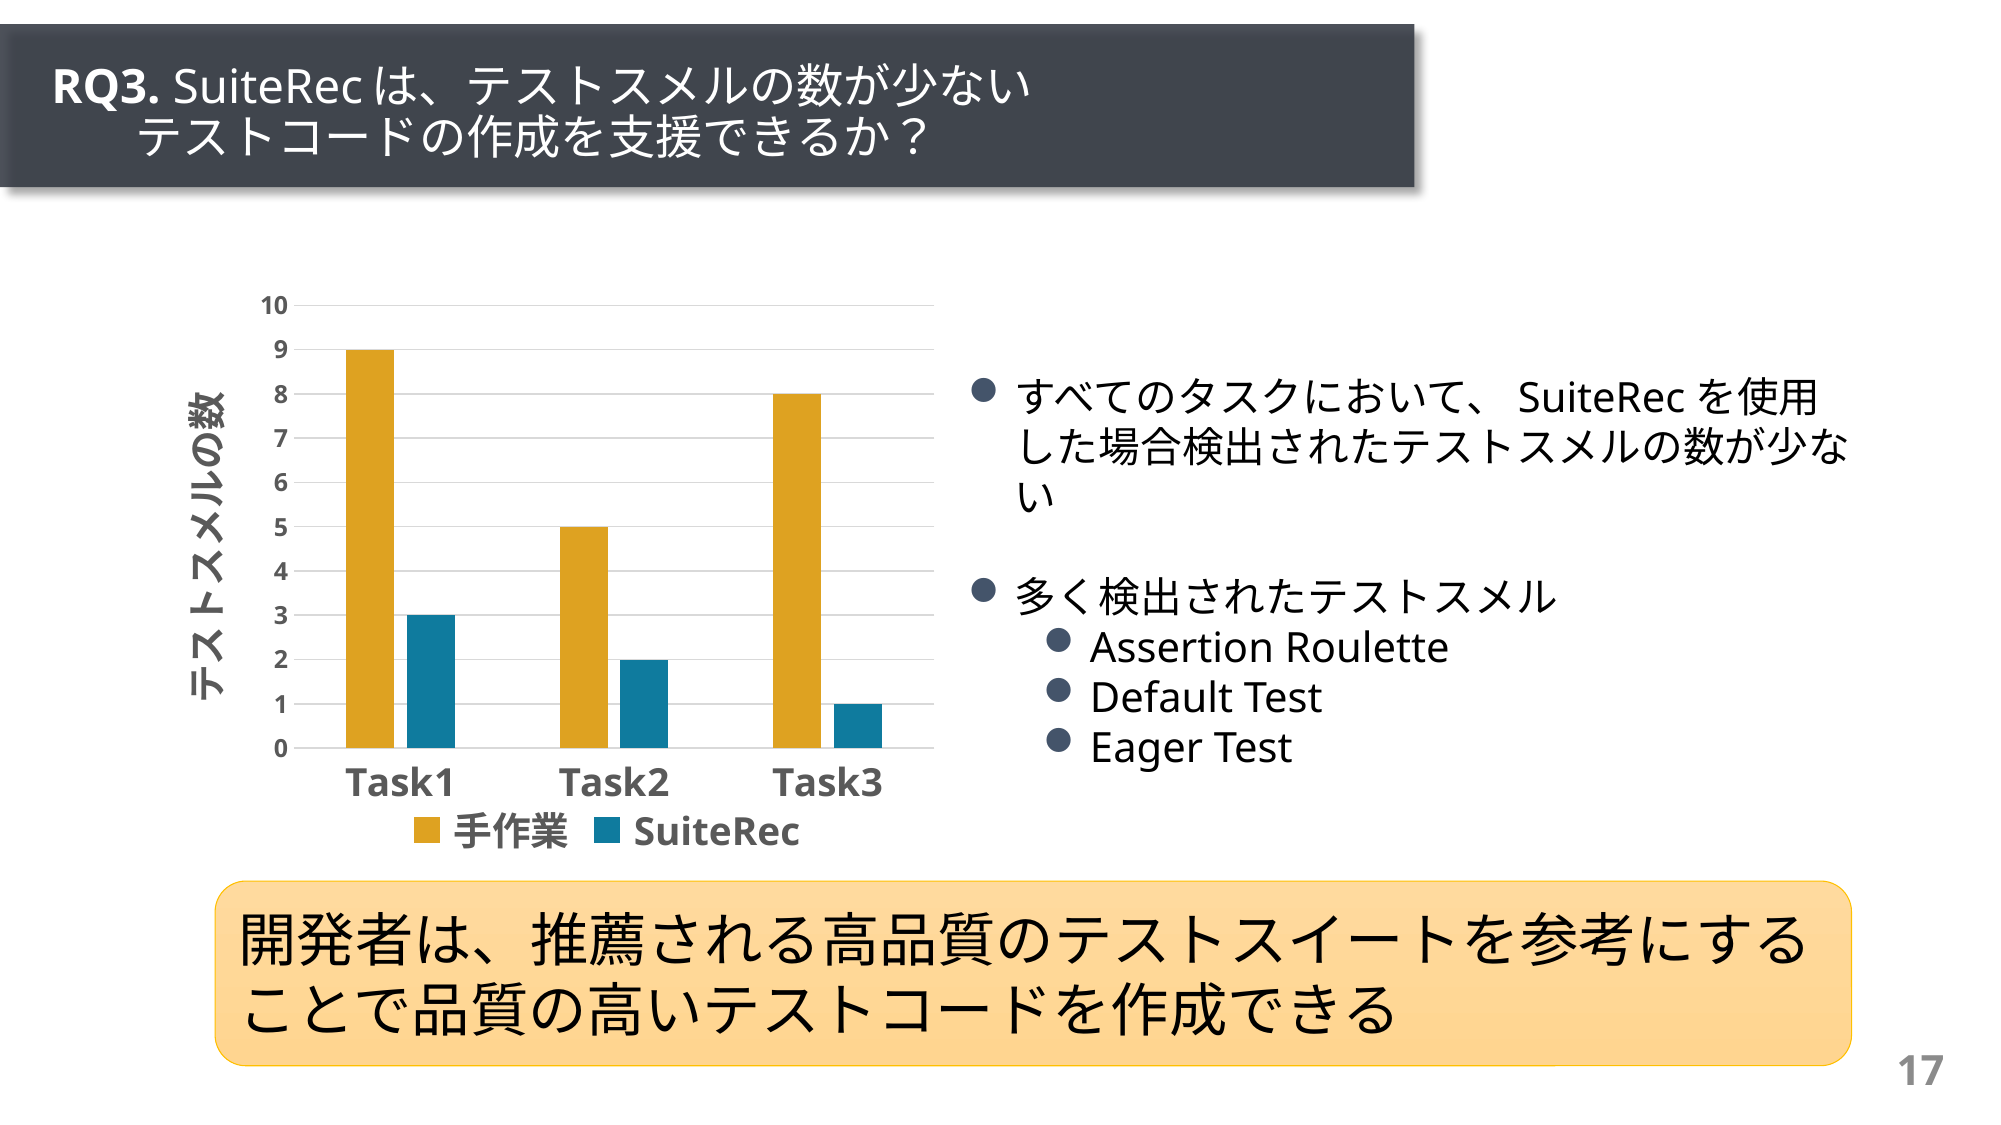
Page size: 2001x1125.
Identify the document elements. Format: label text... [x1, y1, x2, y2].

title RQ3. SuiteRecは、テストスメルの数が少ない テストコードの作成を支援できるか？ [36, 54, 1425, 174]
text_box SuiteRec [619, 819, 832, 861]
text_box [414, 819, 438, 843]
chart [137, 277, 951, 819]
text_box すべてのタスクにおいて、SuiteRecを使用した場合検出されたテストスメルの数が少ない 多く検出されたテストスメル Assertion Roulette Default Test Eager Test [953, 363, 1877, 779]
text_box [594, 819, 619, 843]
text_box 開発者は、推薦される高品質のテストスイートを参考にすることで品質の高いテストコードを作成できる [214, 880, 1853, 1067]
text_box 手作業 [438, 819, 619, 861]
